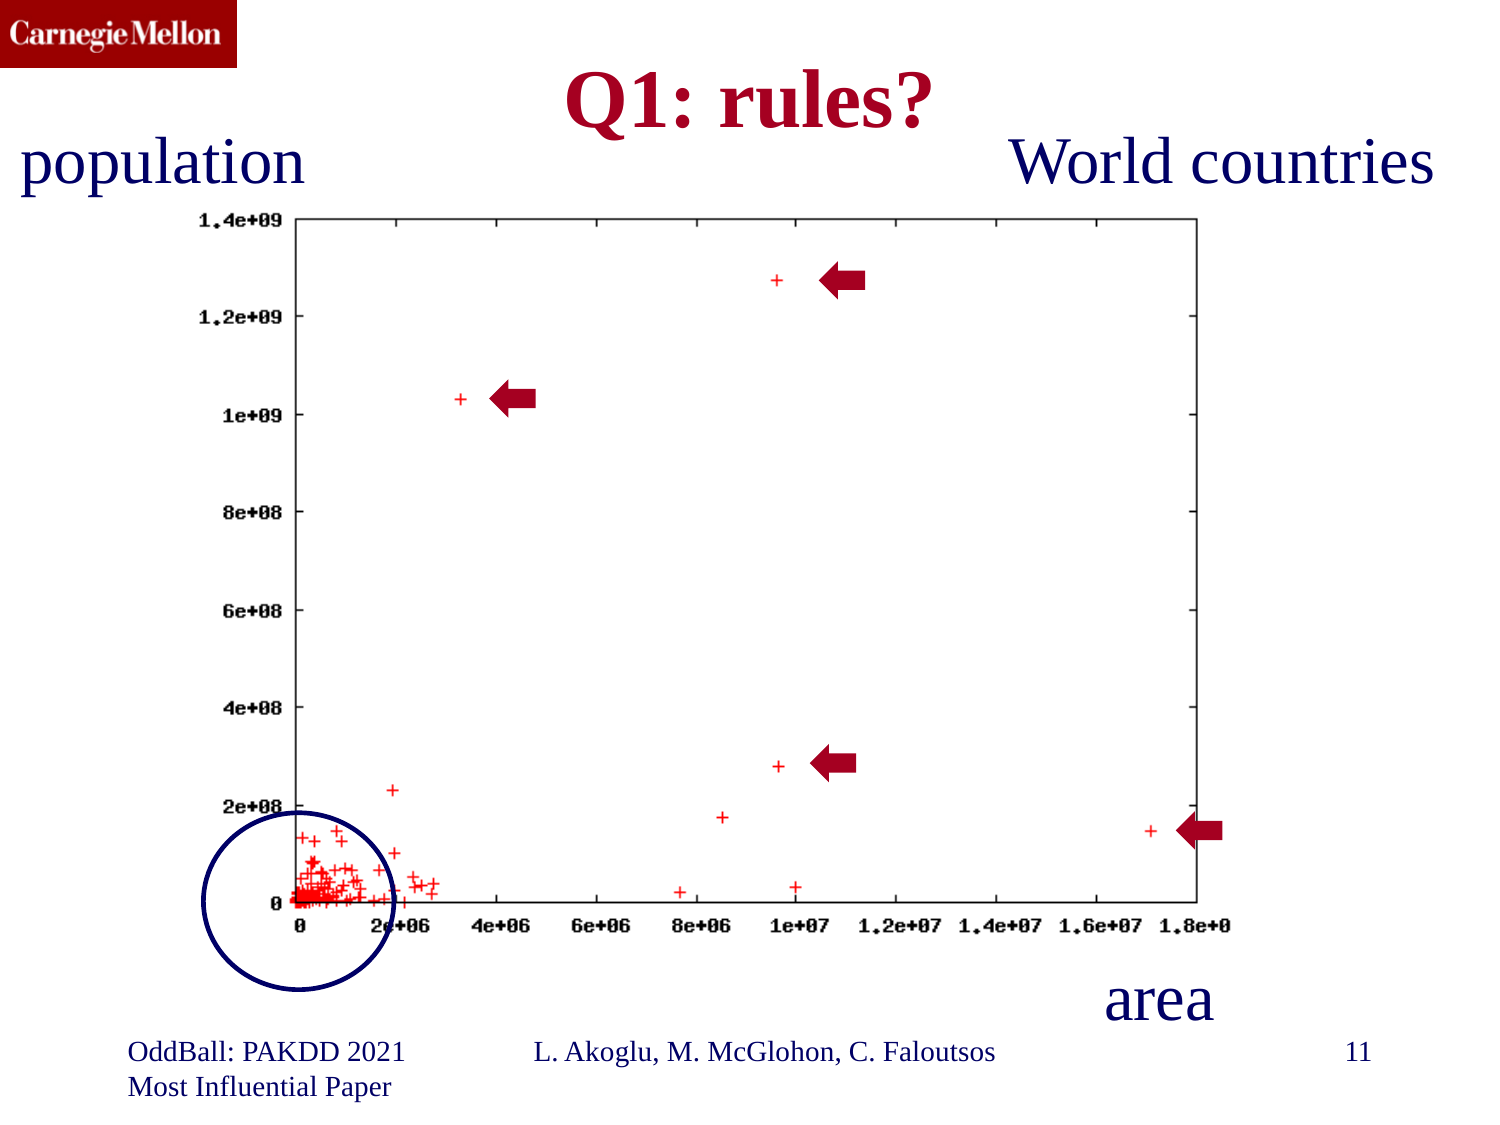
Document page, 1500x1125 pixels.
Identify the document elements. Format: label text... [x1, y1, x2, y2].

slide_number OddBall: PAKDD 2021 Most Influential Paper [112, 1024, 426, 1101]
text_box World countries [993, 109, 1451, 204]
title Q1: rules? [112, 0, 1388, 188]
slide_number 11 [1074, 1024, 1388, 1101]
text_box population [5, 109, 322, 204]
text_box [223, 955, 375, 990]
footer L. Akoglu, M. McGlohon, C. Faloutsos [512, 1024, 1018, 1101]
text_box area [1089, 954, 1231, 1042]
picture [0, 0, 112, 68]
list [192, 203, 1232, 947]
